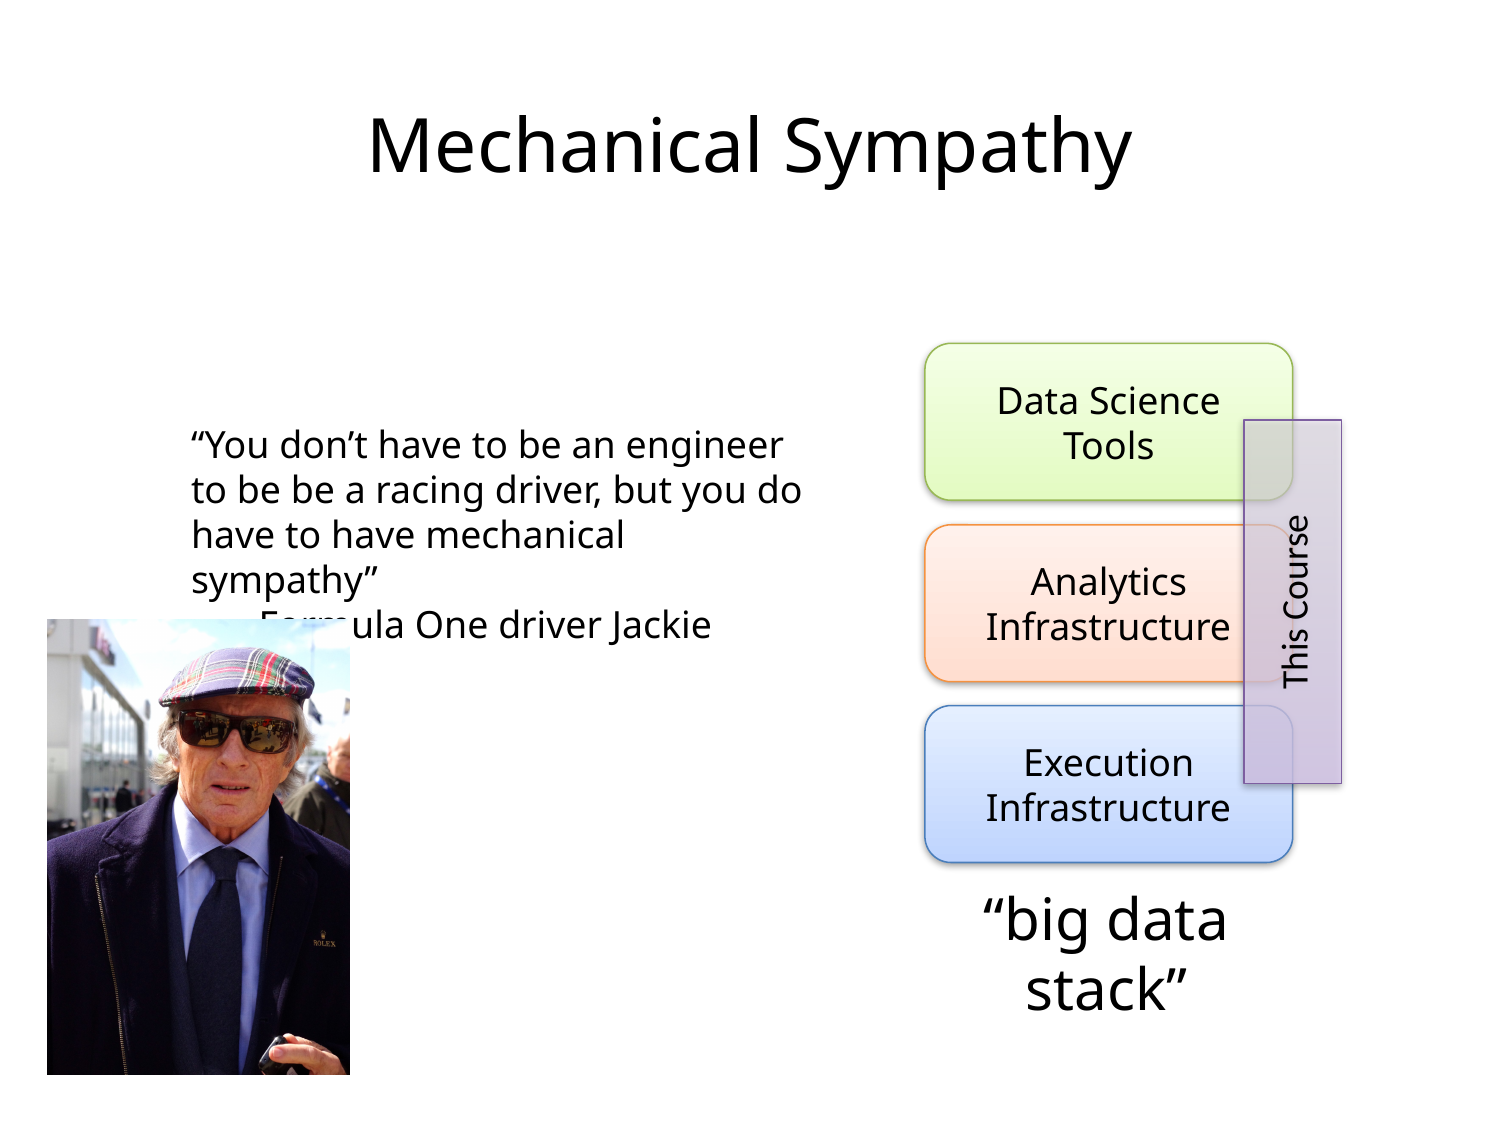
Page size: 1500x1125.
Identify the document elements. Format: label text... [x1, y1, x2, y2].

text_box Data Science Tools [924, 343, 1293, 501]
text_box This Course [1243, 420, 1342, 784]
text_box Execution Infrastructure [924, 705, 1293, 863]
picture [46, 618, 351, 1076]
text_box Analytics Infrastructure [924, 524, 1238, 682]
text_box “big data stack” [900, 875, 1313, 988]
text_box “You don’t have to be an engineer to be be a racing driver, but you do have to have mechanical sympathy” – Formula One driver Jackie Stewart [176, 413, 827, 699]
text_box Mechanical Sympathy [0, 90, 1500, 203]
